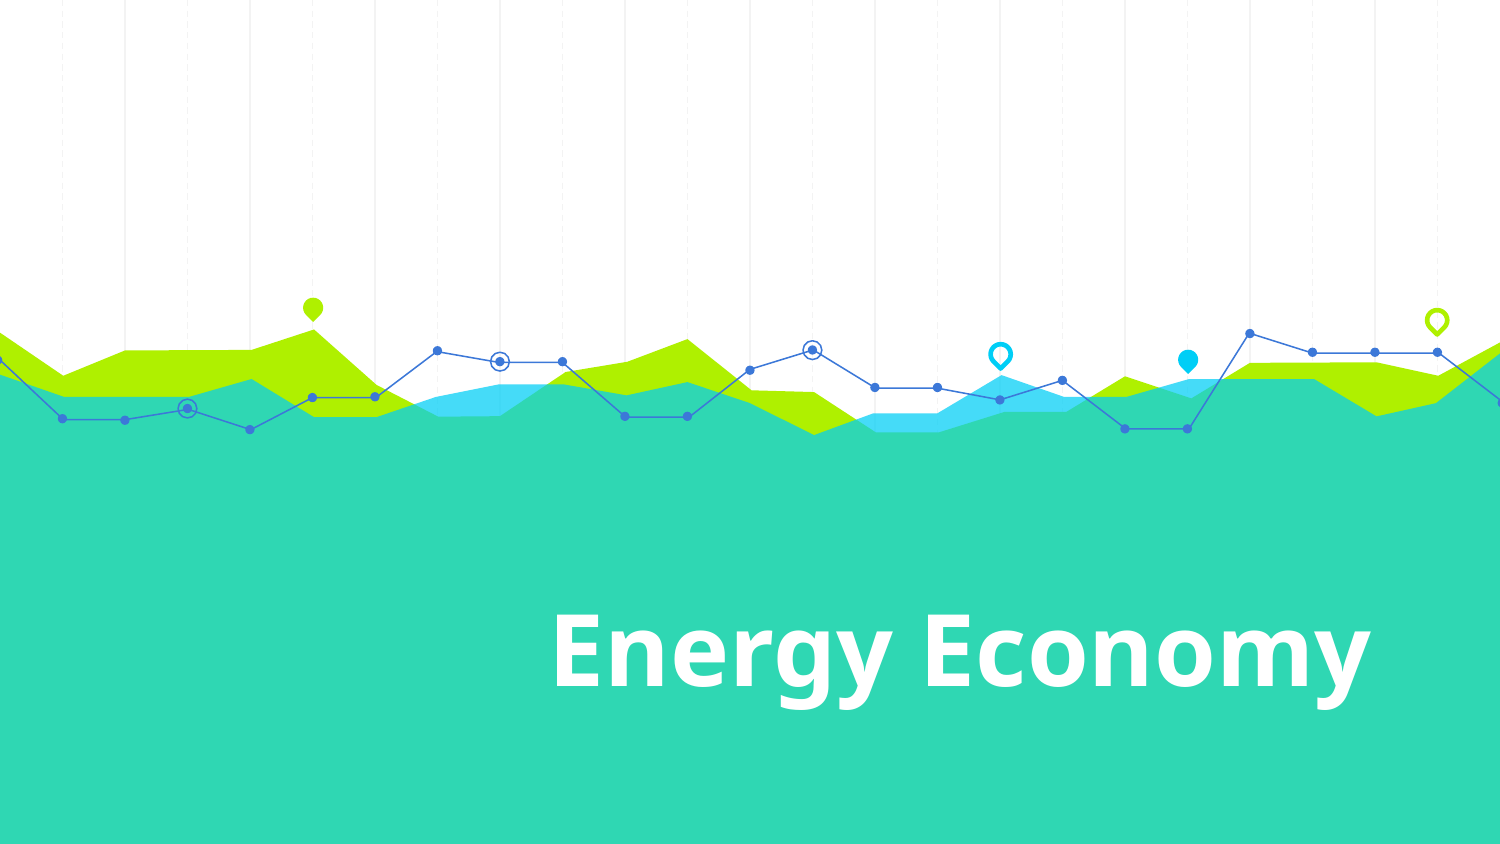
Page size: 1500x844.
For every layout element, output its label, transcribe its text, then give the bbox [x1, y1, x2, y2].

title Energy Economy [467, 551, 1388, 742]
